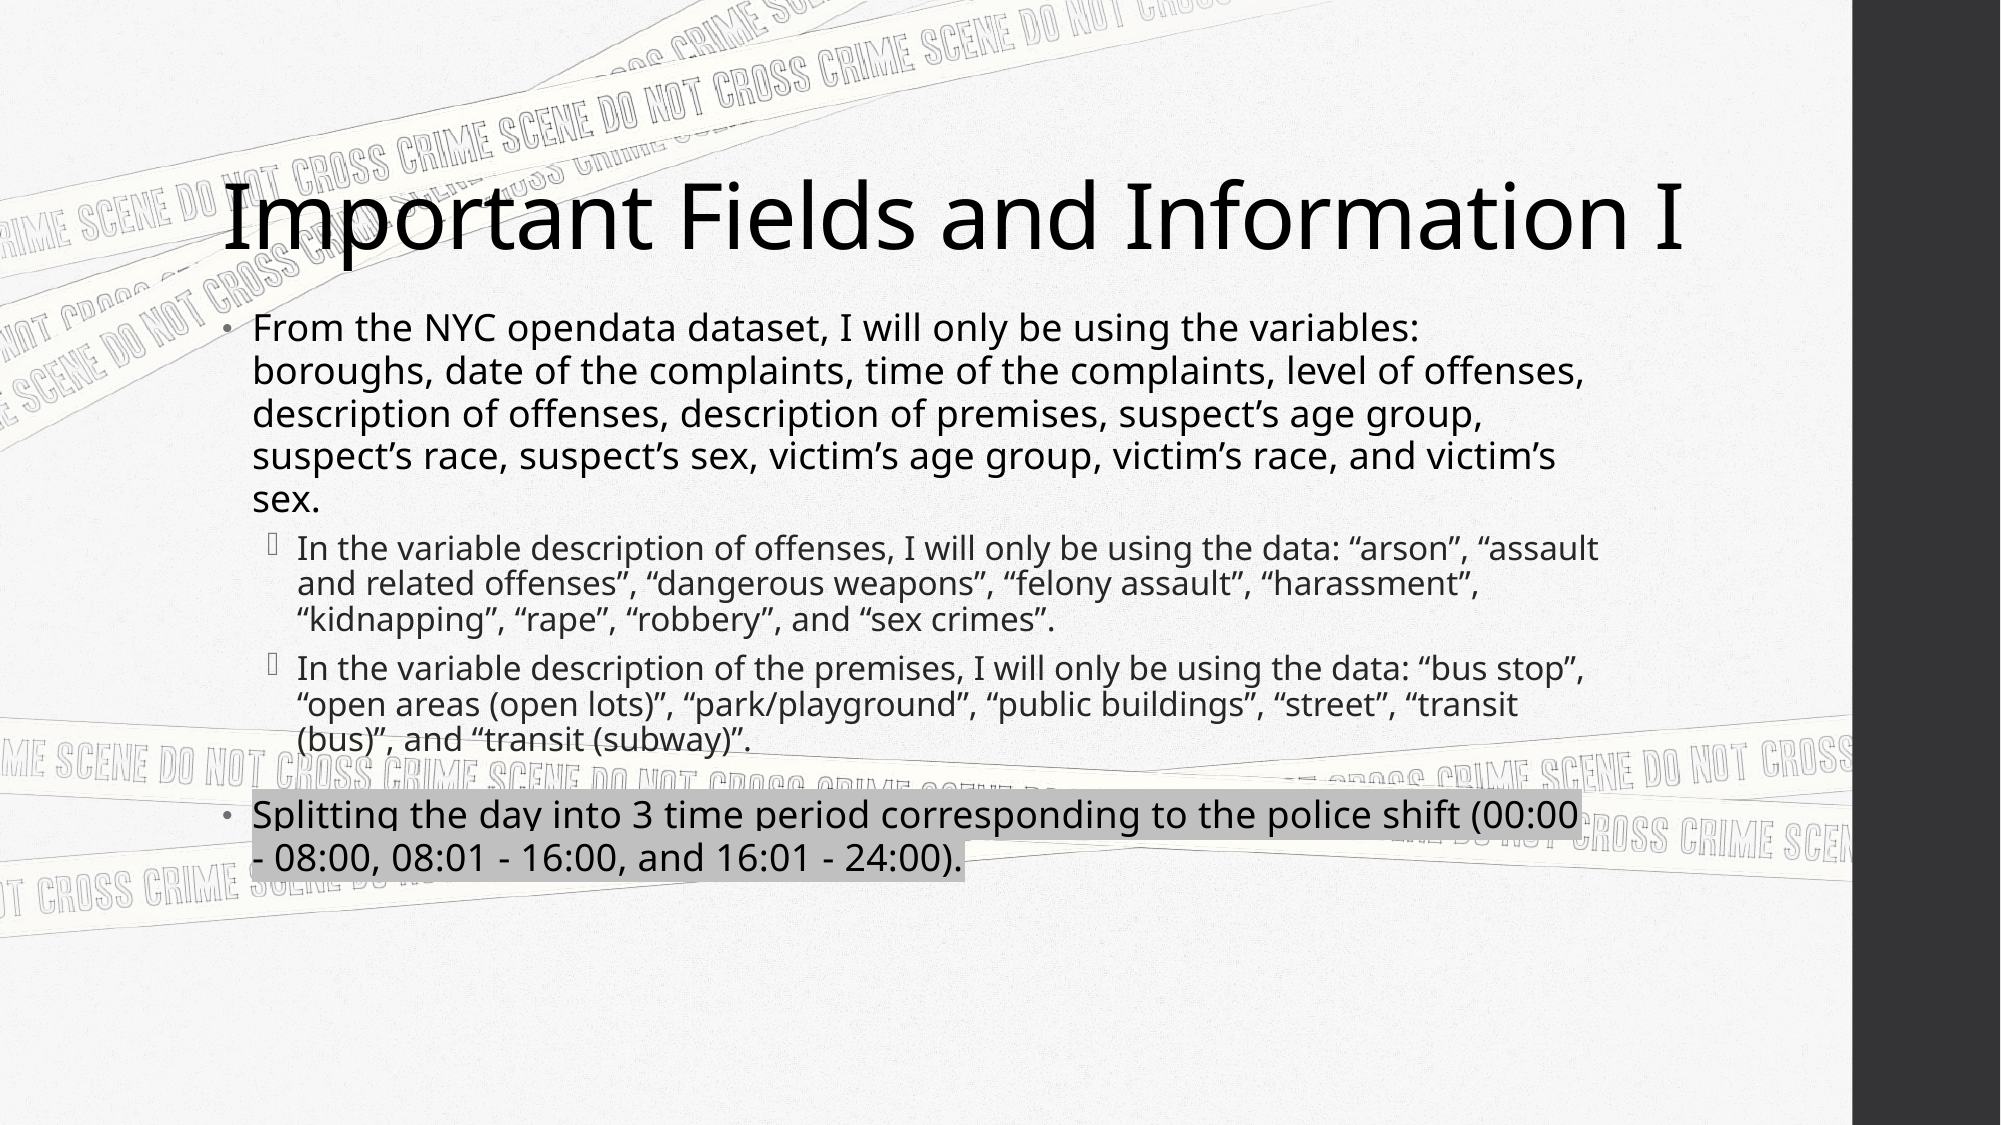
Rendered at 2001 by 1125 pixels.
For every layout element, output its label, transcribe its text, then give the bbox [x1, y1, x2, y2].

title Important Fields and Information I [206, 60, 1797, 278]
list From the NYC opendata dataset, I will only be using the variables: boroughs, date of the complaints, time of the complaints, level of offenses, description of offenses, description of premises, suspect’s age group, suspect’s race, suspect’s sex, victim’s age group, victim’s race, and victim’s sex. In the variable description of offenses, I will only be using the data: “arson”, “assault and related offenses”, “dangerous weapons”, “felony assault”, “harassment”, “kidnapping”, “rape”, “robbery”, and “sex crimes”. In the variable description of the premises, I will only be using the data: “bus stop”, “open areas (open lots)”, “park/playground”, “public buildings”, “street”, “transit (bus)”, and “transit (subway)”. Splitting the day into 3 time period corresponding to the police shift (00:00 - 08:00, 08:01 - 16:00, and 16:01 - 24:00). [206, 299, 1617, 1014]
text_box A potential further work that could be added can be the use of the shiny application. By making a public shiny application of the heatmaps for the hotspots. Locals and tourists can look at the hotspots of violent crimes more easily for their own safety concerns. Another further work that could be added can be a weighting scheme for how severe the crimes are and improving on the heatmap. Since crimes can be distinguished by their severe level, the more severe the crimes are then the more it should be weighted on the heatmap. One way to ﬁnd how the crimes should be weighted, we can use the Crime Severity Score data tool submitted by Mark Bangs. In his work, the list of weights provides the basis for deriving a severity score rather than comparing weights for individual oﬀenses. Murder crimes are weighted 7973, which is the most severe crime out of the list. The police force can post up the heatmaps of the hotspots along with the crime complaint dataset to alert the locals and tourists about the public crimes. The police force can use the three shifts’ data along with the heatmaps to determine and adjust the number of police on duty to patrol certain area. The police force can use the prediction of the linear regression model to determine and adjust the number of police on duty to patrol on that day. [0, 0, 1852, 1125]
